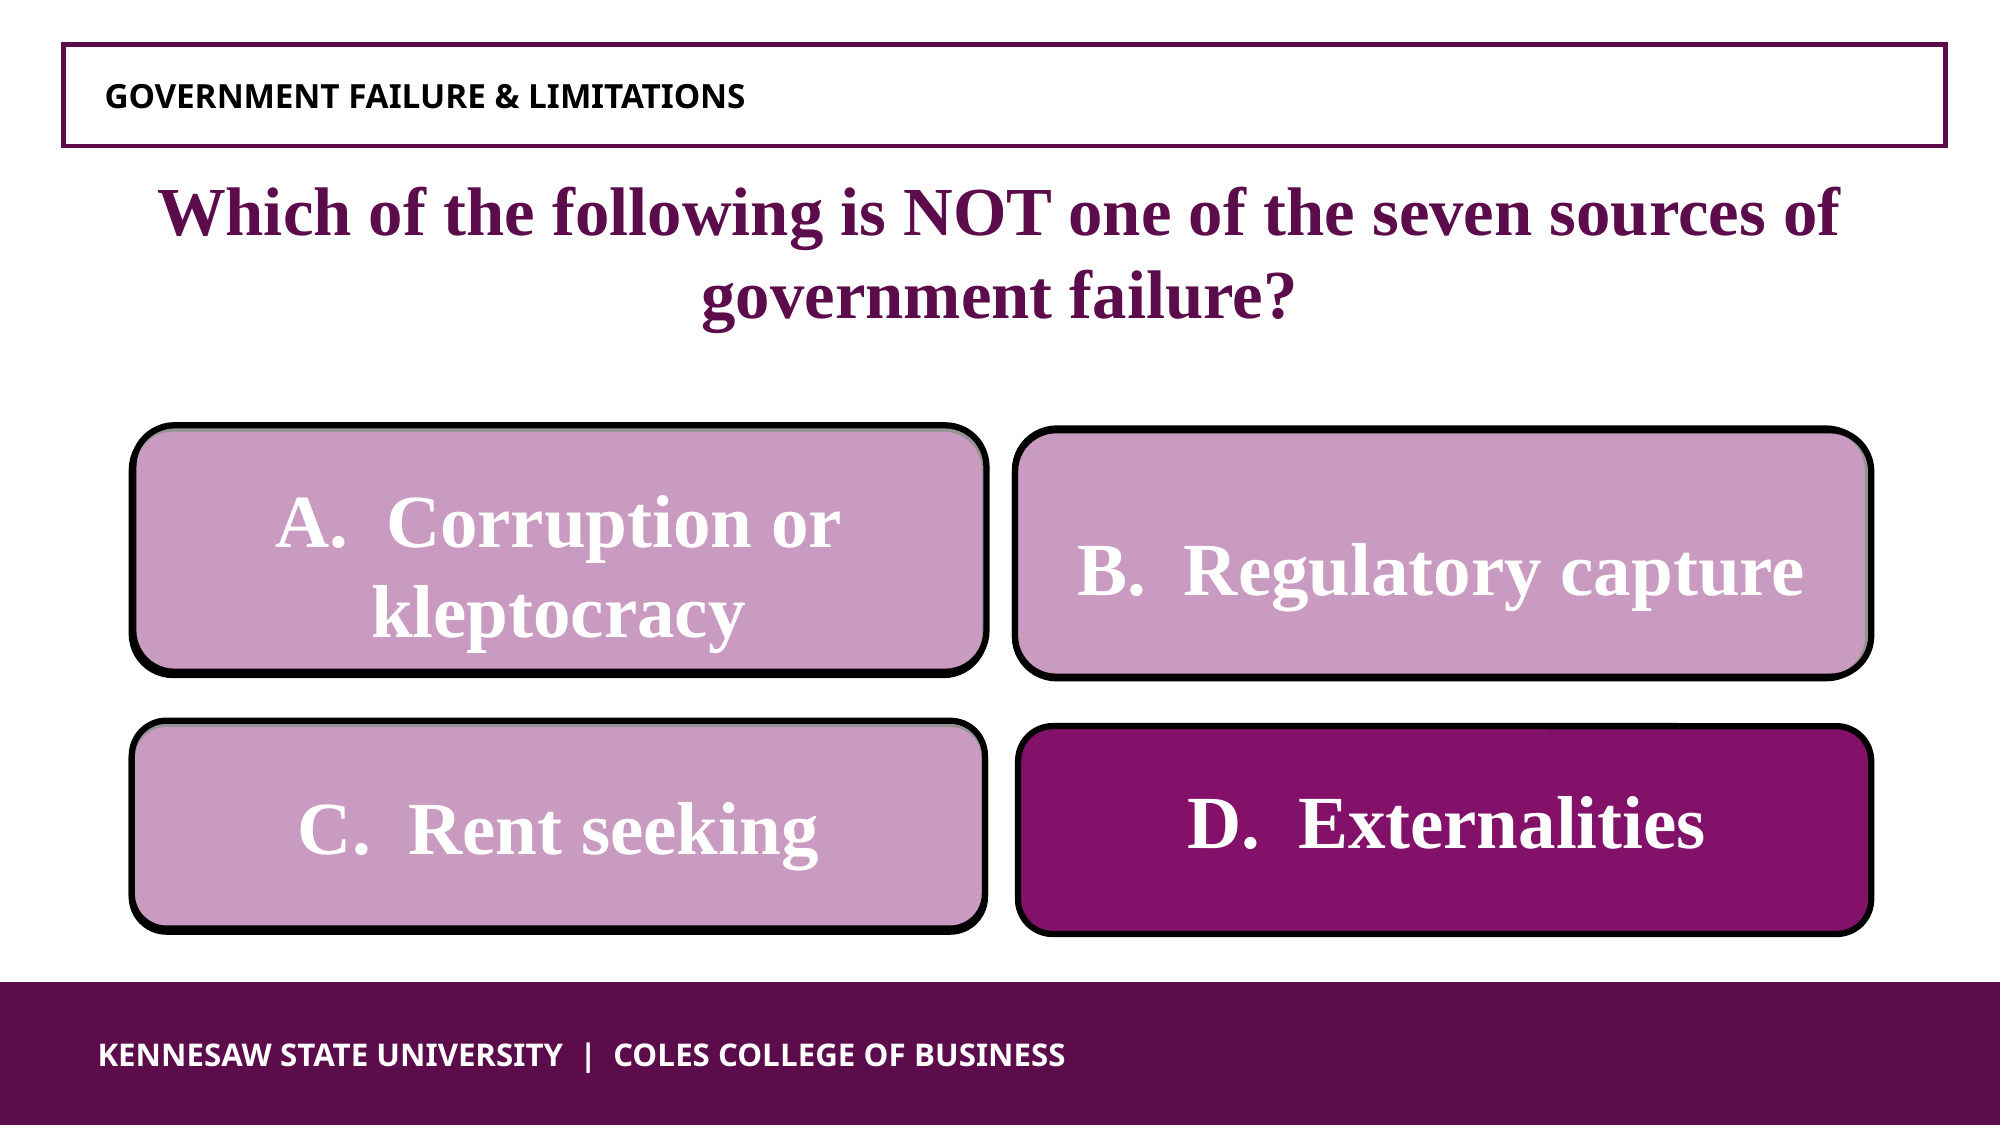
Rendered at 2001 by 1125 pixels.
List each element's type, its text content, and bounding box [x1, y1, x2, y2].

text_box [133, 425, 987, 672]
text_box KENNESAW STATE UNIVERSITY | COLES COLLEGE OF BUSINESS [0, 982, 2000, 1125]
text_box D. Externalities [1029, 748, 1883, 888]
text_box [1014, 430, 1872, 677]
text_box GOVERNMENT FAILURE & LIMITATIONS [63, 44, 1946, 146]
text_box [131, 720, 985, 929]
text_box [131, 633, 980, 676]
text_box Which of the following is NOT one of the seven sources of government failure? [73, 159, 1927, 275]
text_box [132, 904, 984, 932]
text_box [1018, 726, 1872, 935]
